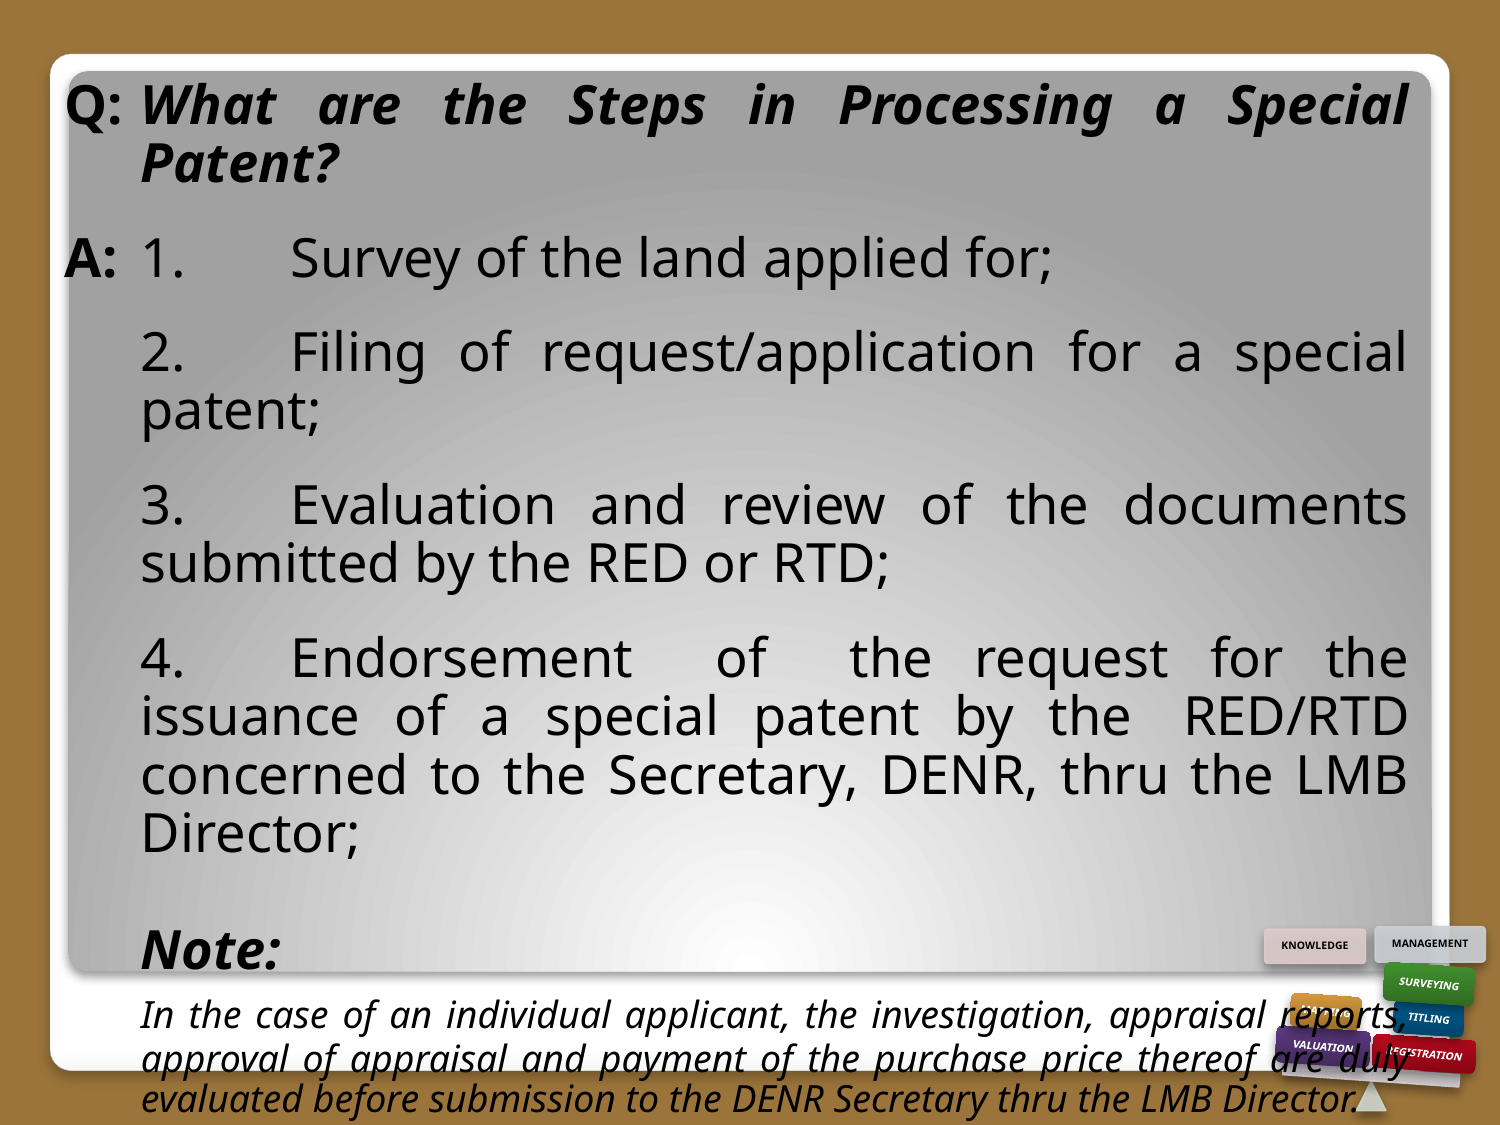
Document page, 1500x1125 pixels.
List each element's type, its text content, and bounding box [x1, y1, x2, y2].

text_box Q: What are the Steps in Processing a Special Patent? A: 1. Survey of the land applied for; 2. Filing of request/application for a special patent; 3. Evaluation and review of the documents submitted by the RED or RTD; 4. Endorsement of the request for the issuance of a special patent by the RED/RTD concerned to the Secretary, DENR, thru the LMB Director; Note: In the case of an individual applicant, the investigation, appraisal reports, approval of appraisal and payment of the purchase price thereof are duly evaluated before submission to the DENR Secretary thru the LMB Director. [50, 70, 1425, 1125]
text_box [1262, 912, 1488, 1113]
